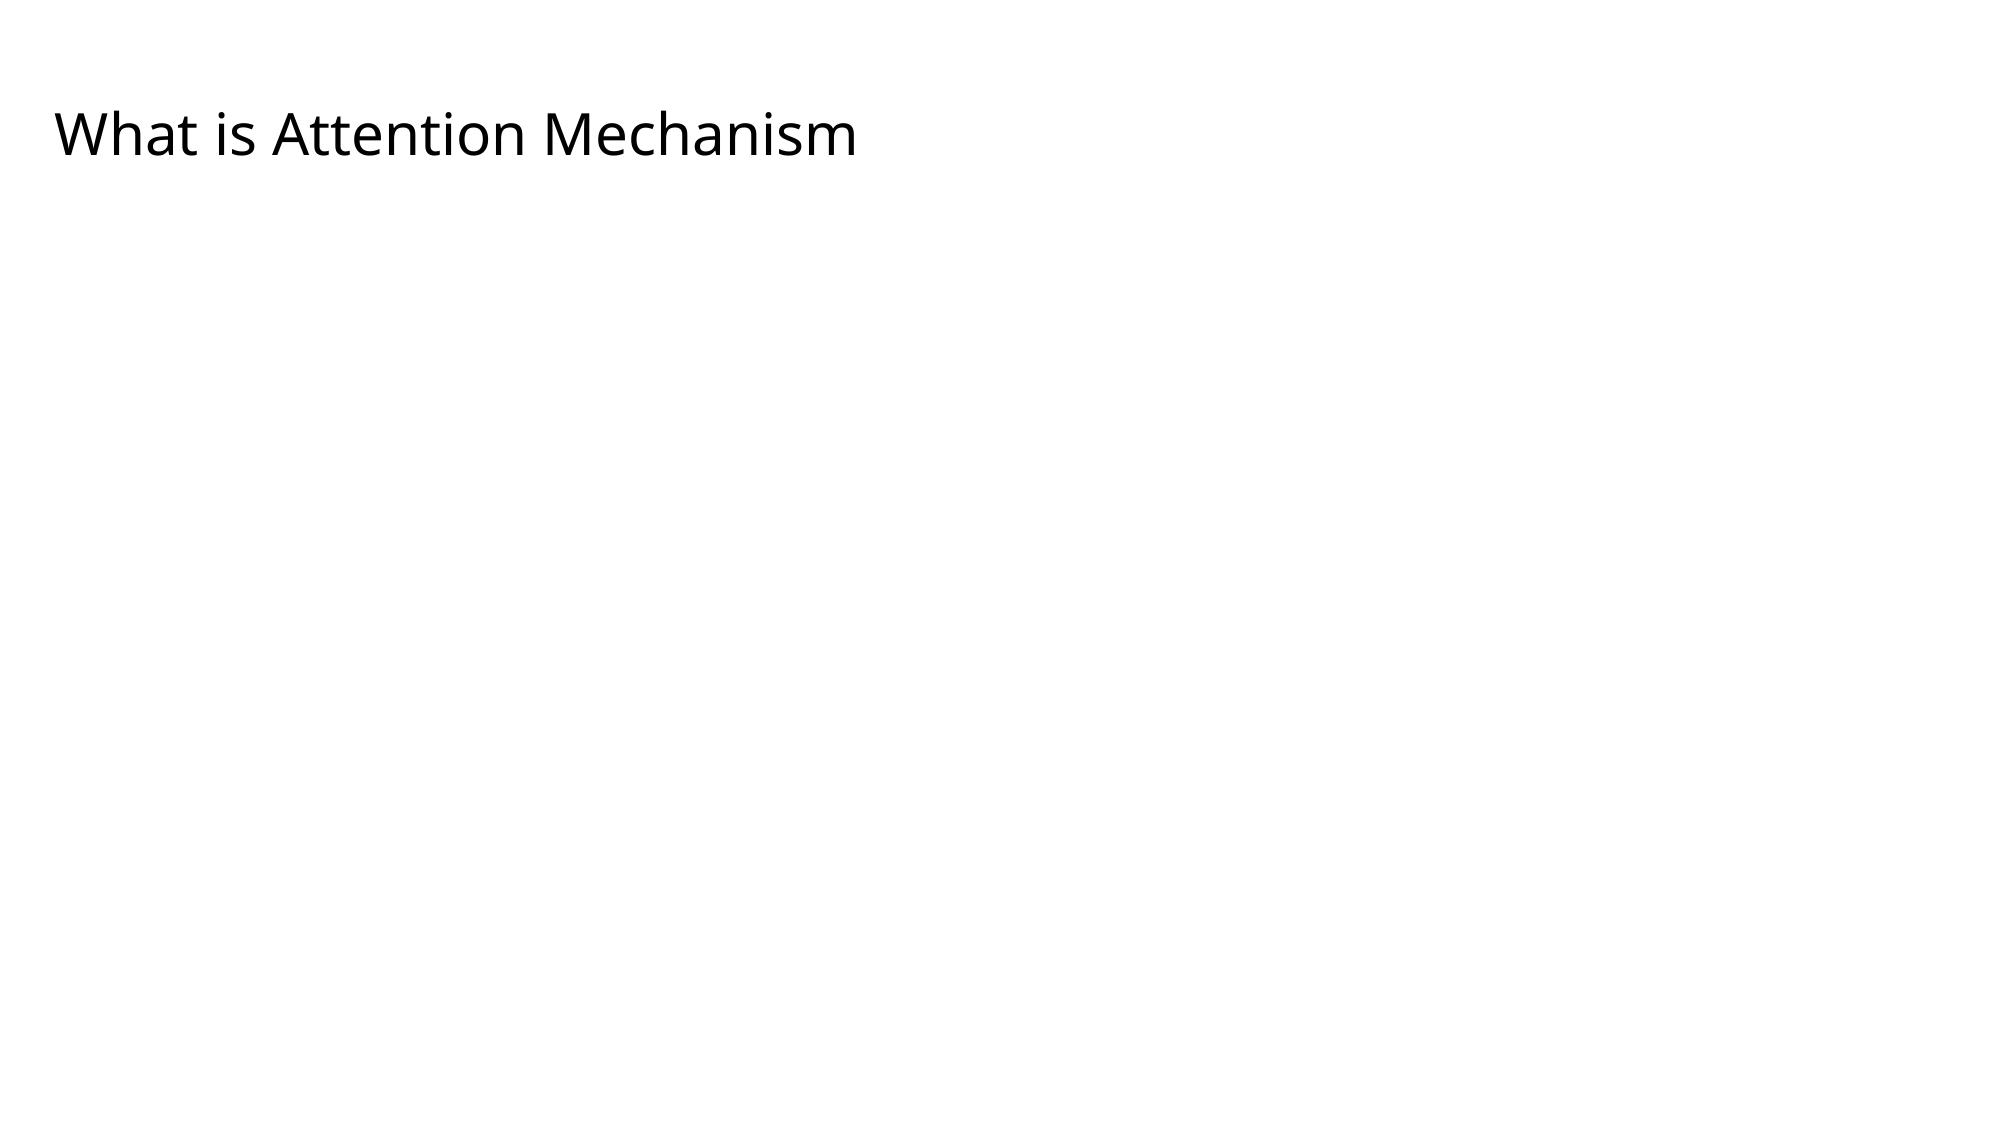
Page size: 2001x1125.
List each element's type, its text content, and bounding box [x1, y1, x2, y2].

text_box What is Attention Mechanism [40, 89, 874, 175]
